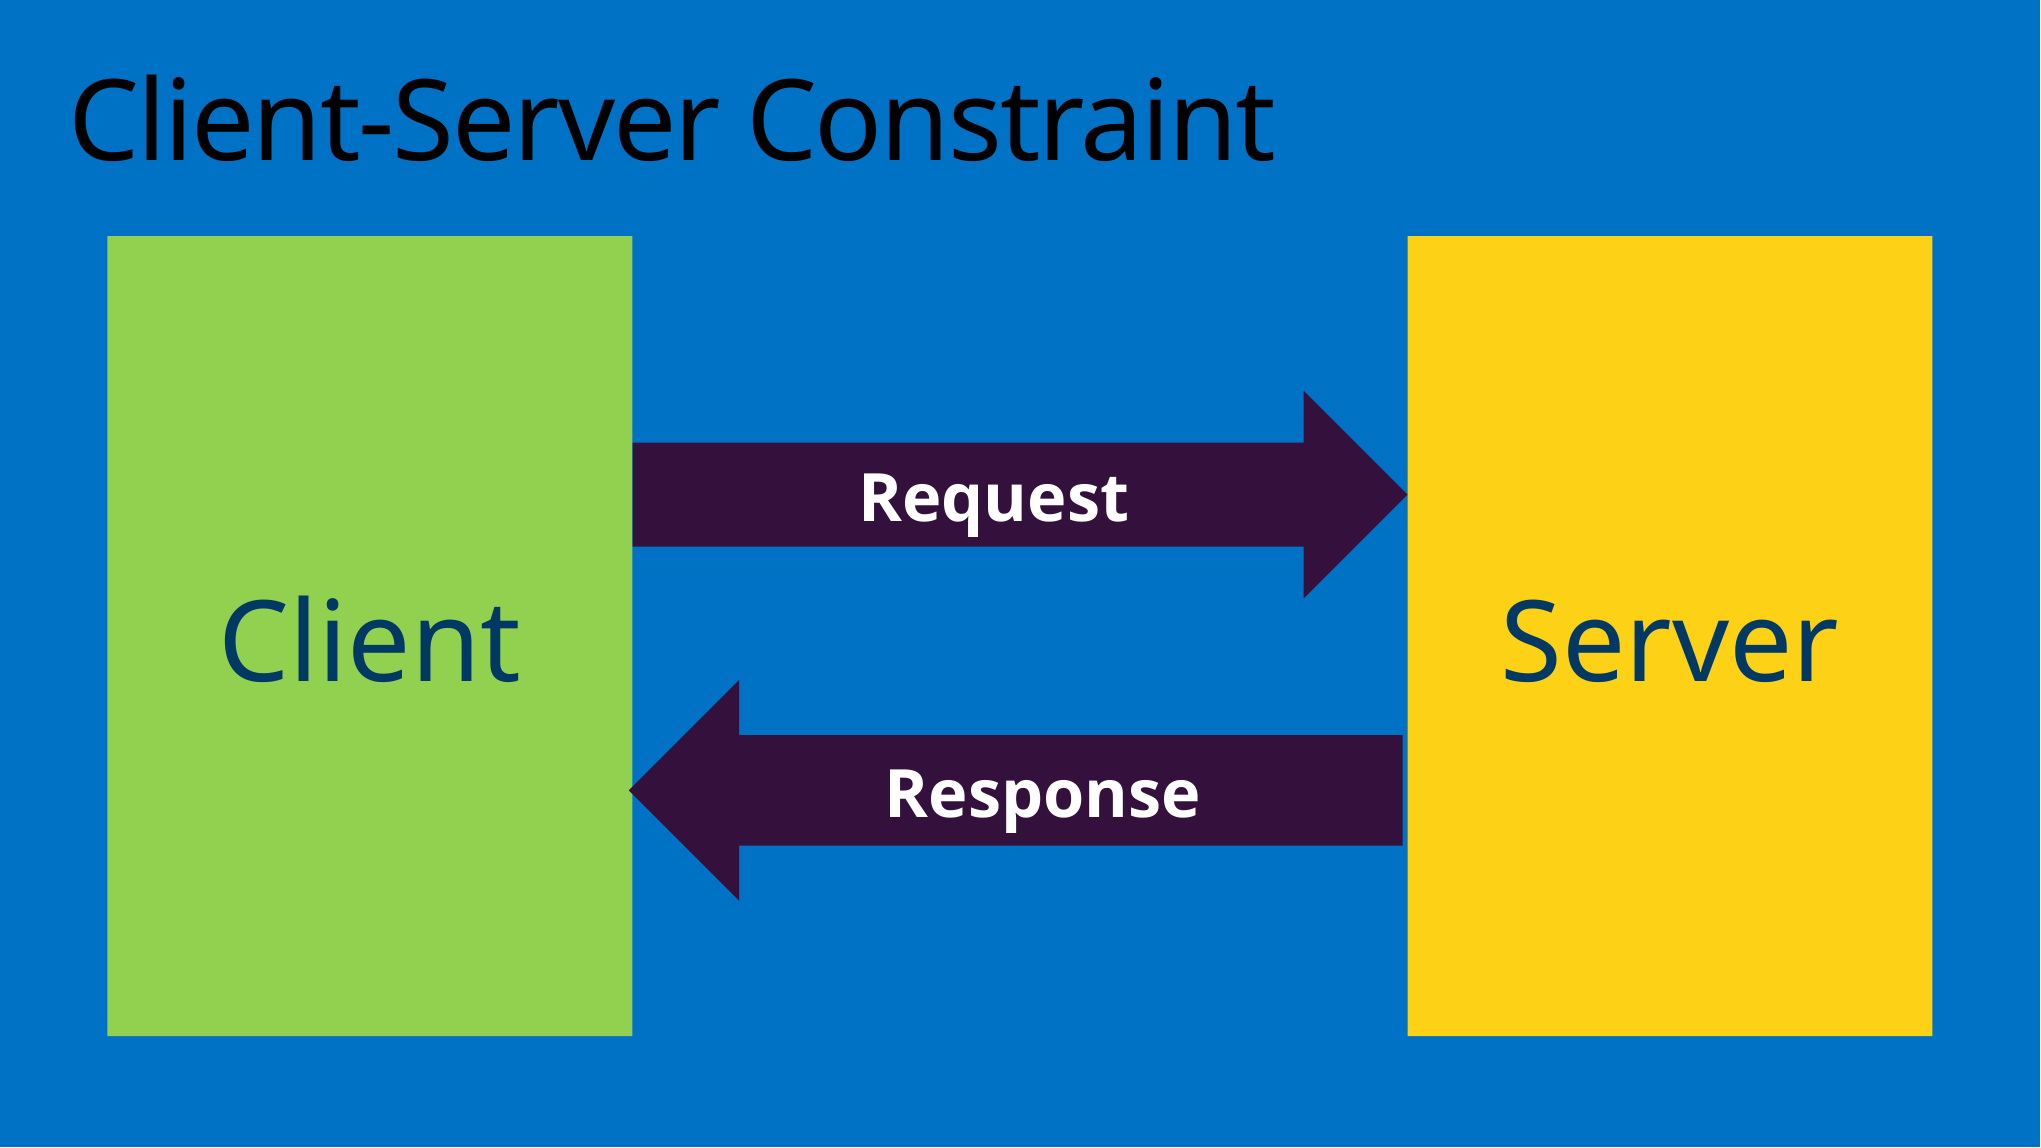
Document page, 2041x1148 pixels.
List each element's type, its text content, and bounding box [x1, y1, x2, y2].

text_box Request [631, 389, 1409, 600]
title Client-Server Constraint [45, 48, 1996, 199]
text_box Client [107, 235, 633, 1037]
text_box Response [628, 679, 1404, 902]
text_box Server [1407, 235, 1933, 1037]
